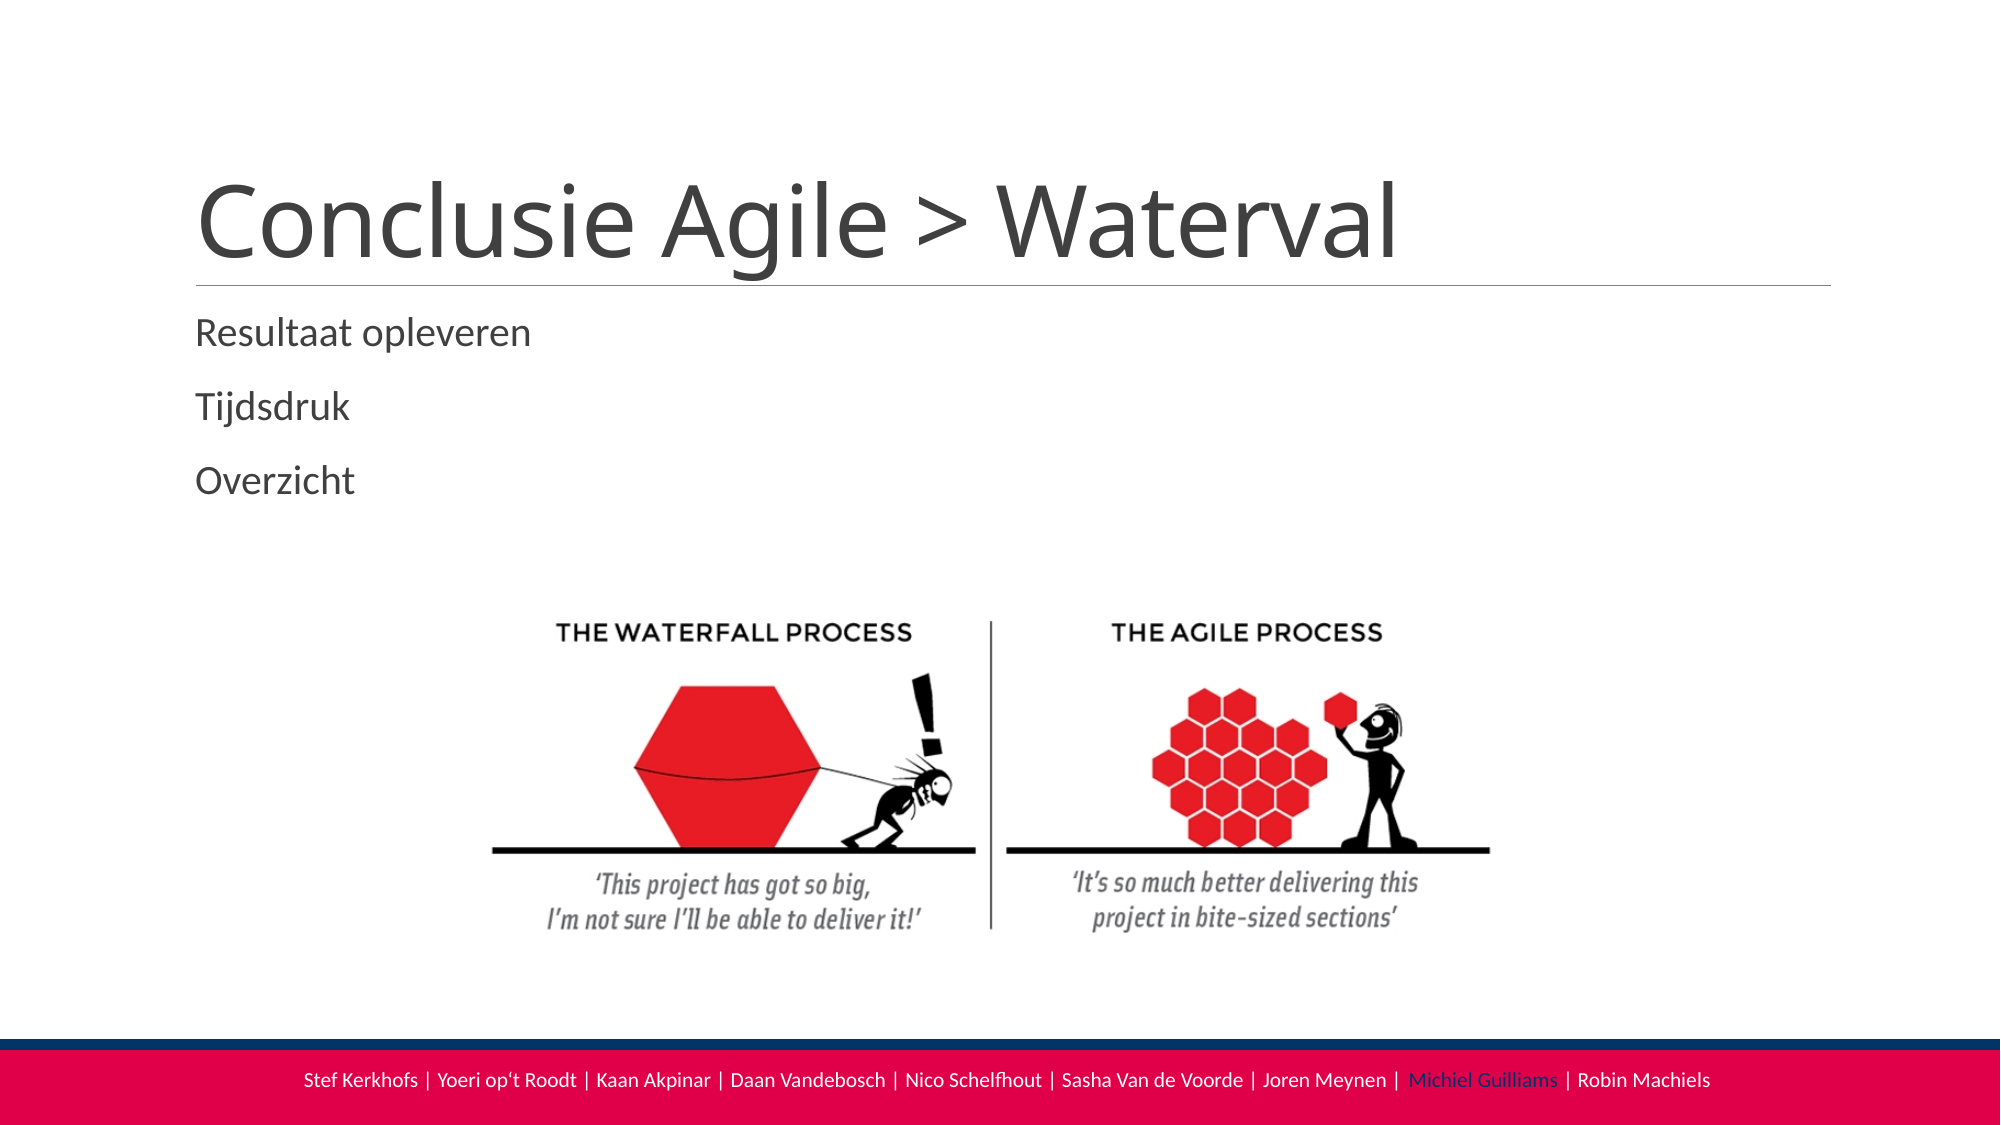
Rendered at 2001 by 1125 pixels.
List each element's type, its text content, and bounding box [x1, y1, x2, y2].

picture [483, 598, 1496, 945]
title Conclusie Agile > Waterval [180, 47, 1830, 285]
text_box Stef Kerkhofs | Yoeri op‘t Roodt | Kaan Akpinar | Daan Vandebosch | Nico Schelfhout | Sasha Van de Voorde | Joren Meynen | Michiel Guilliams | Robin Machiels [179, 1061, 1830, 1112]
list Resultaat opleveren Tijdsdruk Overzicht [180, 302, 1830, 963]
